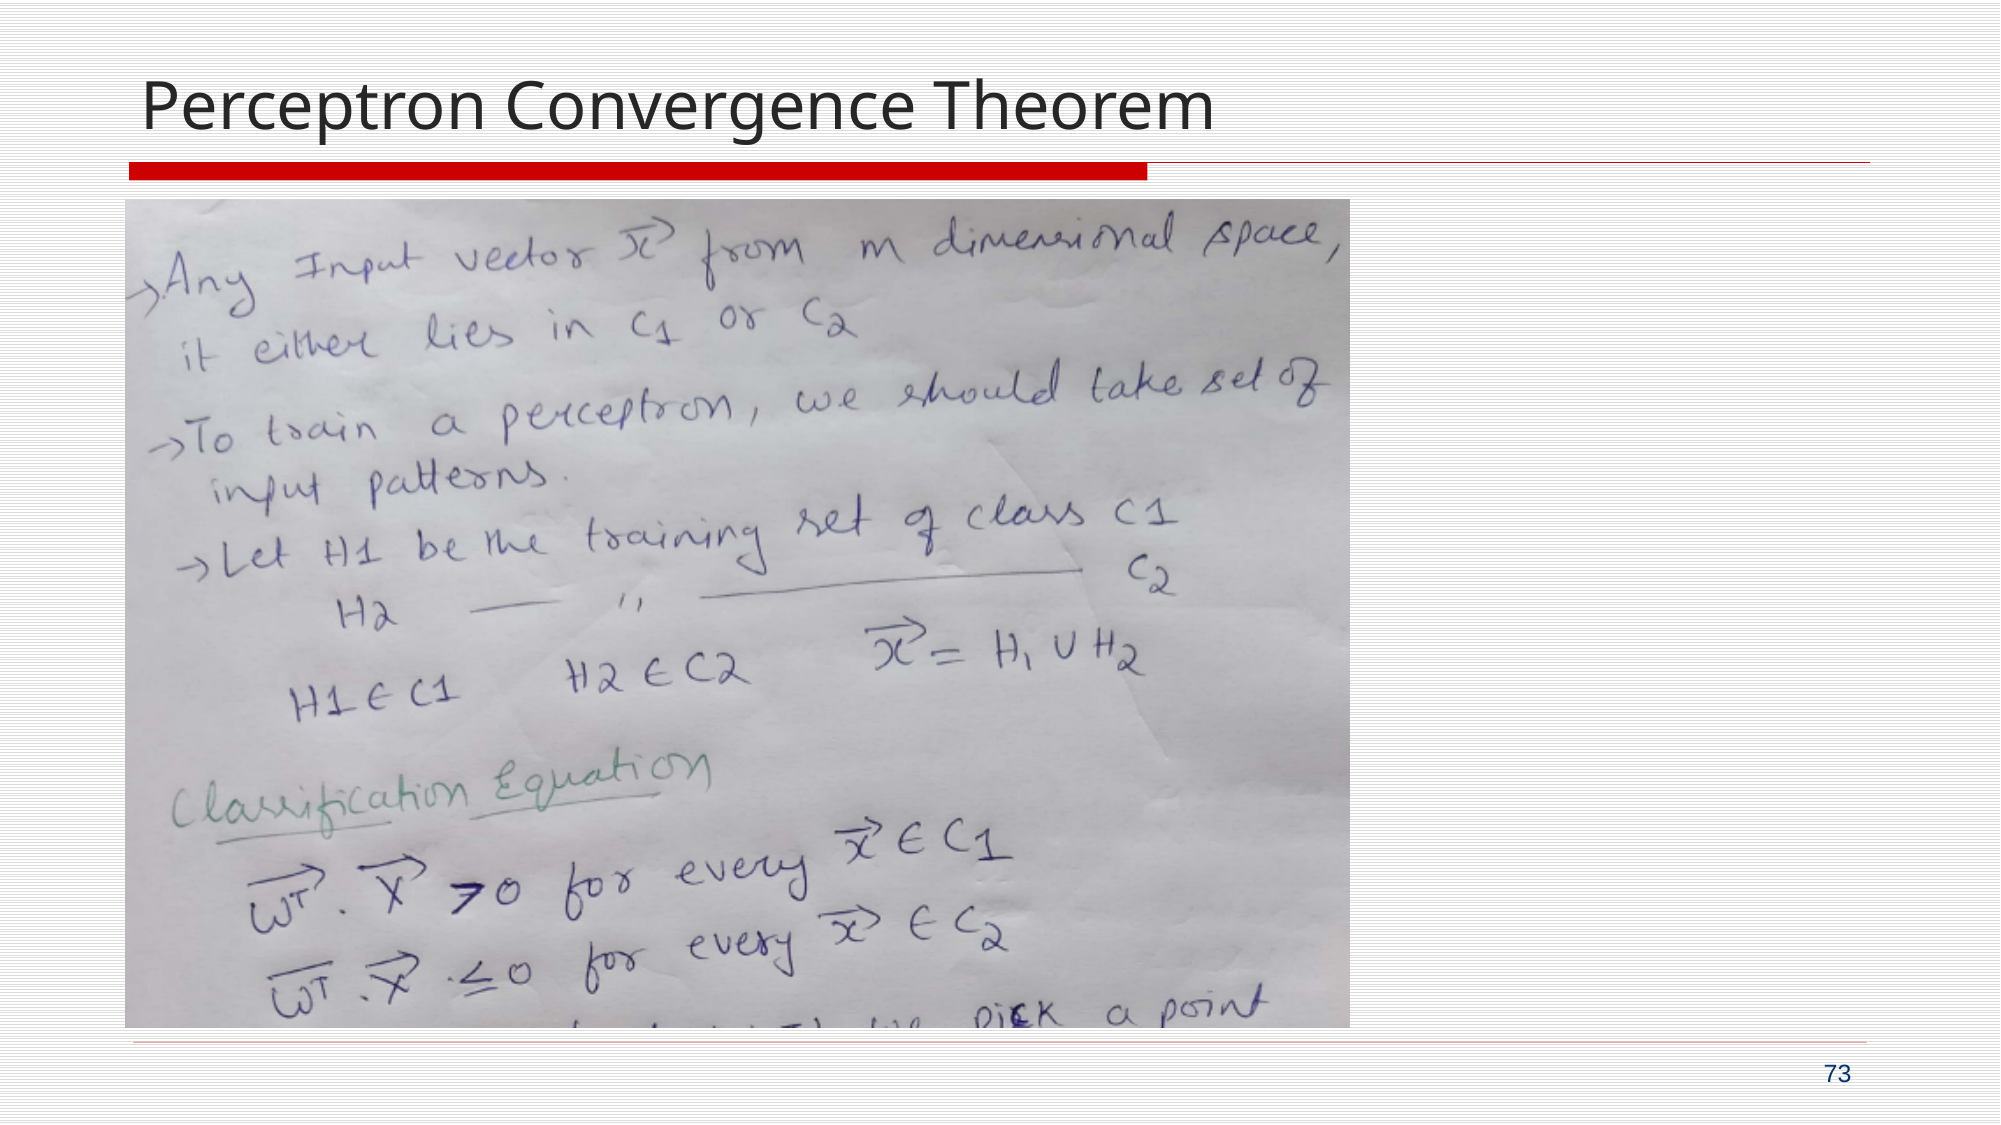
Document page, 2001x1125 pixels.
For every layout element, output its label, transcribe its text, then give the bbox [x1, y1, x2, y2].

picture [125, 199, 1351, 1028]
title Perceptron Convergence Theorem [125, 24, 1876, 150]
slide_number 73 [1433, 1049, 1867, 1103]
